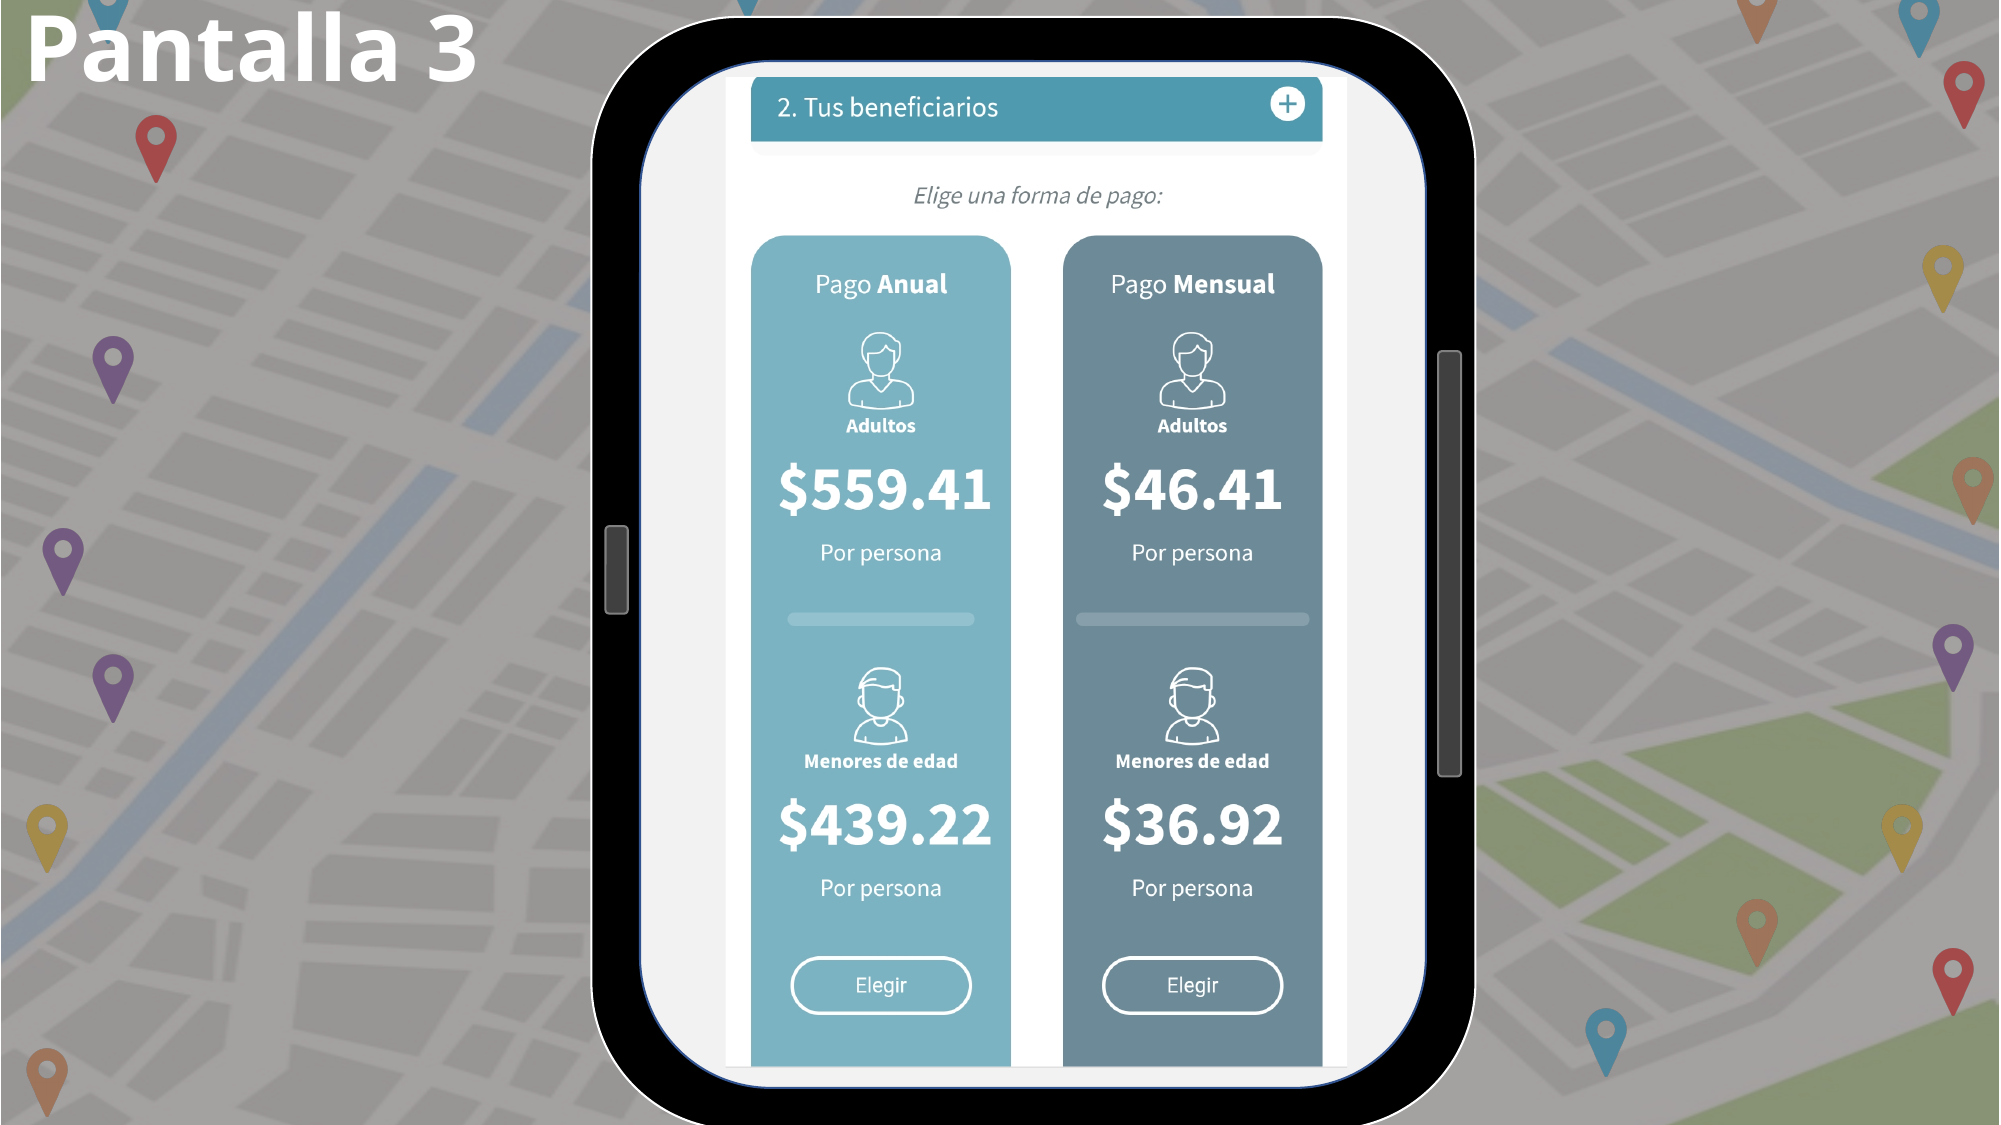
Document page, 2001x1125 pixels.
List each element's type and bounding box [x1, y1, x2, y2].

text_box [0, 0, 2000, 1125]
text_box [591, 16, 1476, 1125]
